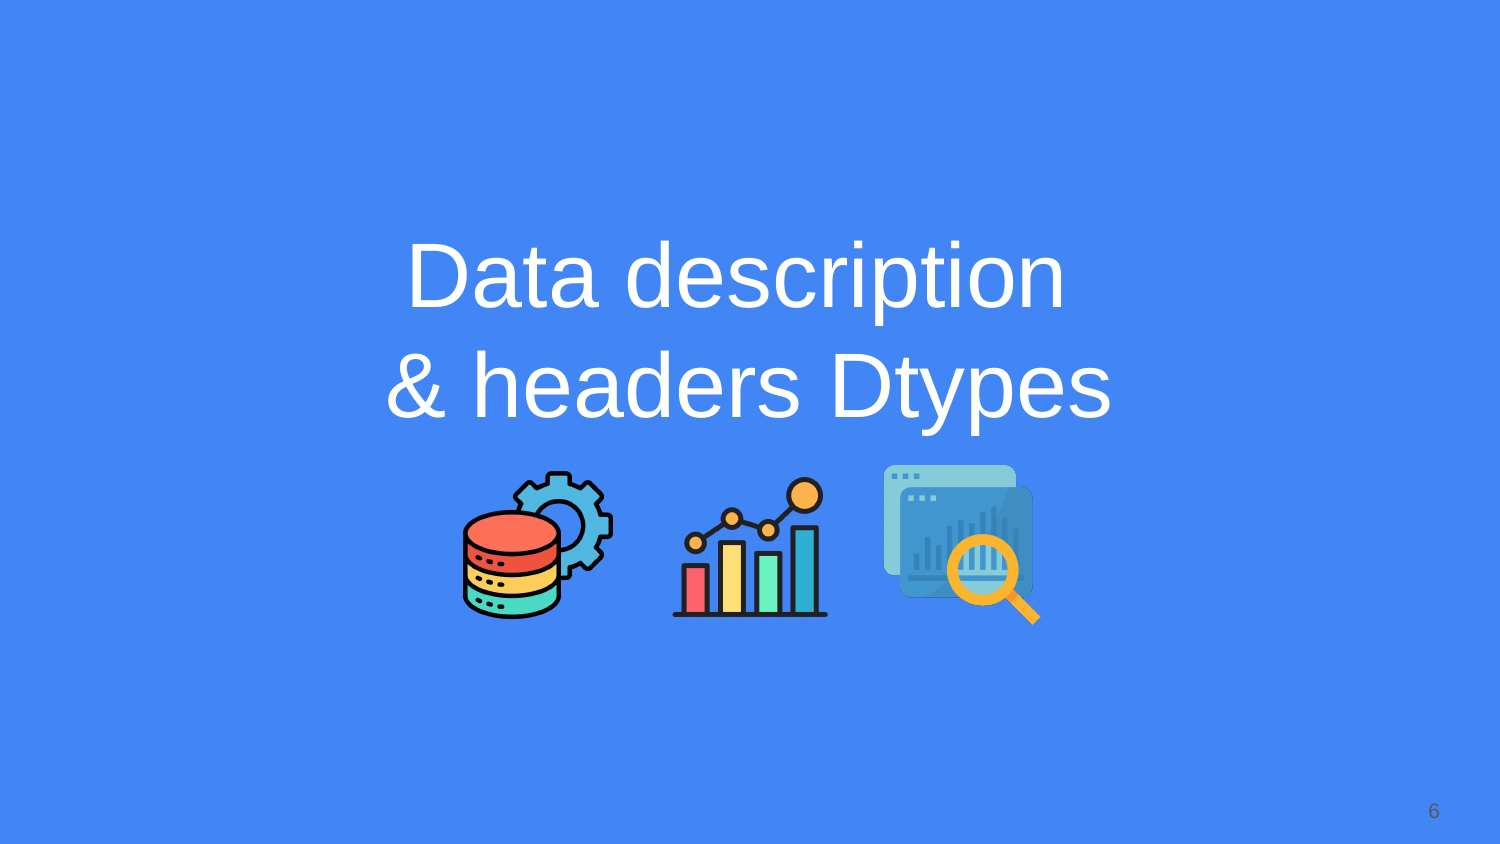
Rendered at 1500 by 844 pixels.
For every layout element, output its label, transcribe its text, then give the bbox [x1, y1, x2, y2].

slide_number ‹#› [1364, 777, 1455, 842]
picture [458, 465, 619, 625]
picture [670, 467, 830, 628]
title Data description & headers Dtypes [0, 201, 1500, 466]
picture [881, 465, 1042, 625]
